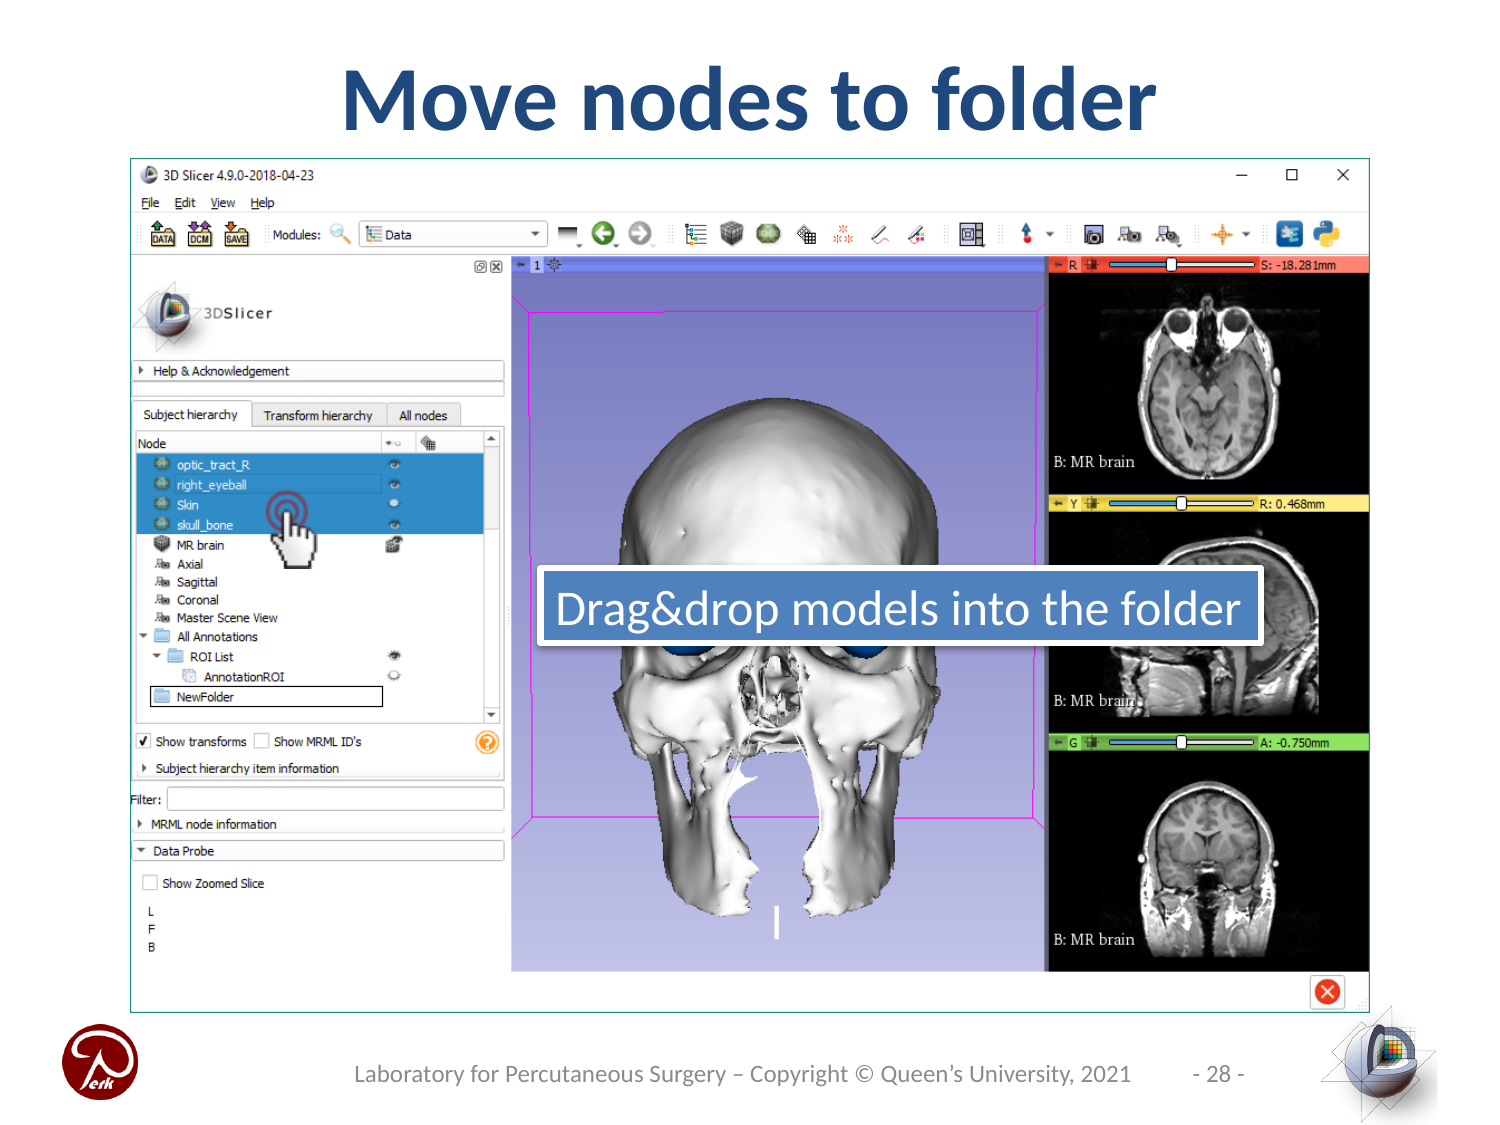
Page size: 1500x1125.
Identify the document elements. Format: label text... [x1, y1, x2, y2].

footer Laboratory for Percutaneous Surgery – Copyright © Queen’s University, 2021 [312, 1042, 1175, 1103]
picture [62, 1024, 138, 1100]
title Move nodes to folder [74, 0, 1426, 188]
slide_number - 28 - [1175, 1042, 1263, 1103]
picture [129, 158, 1438, 1125]
